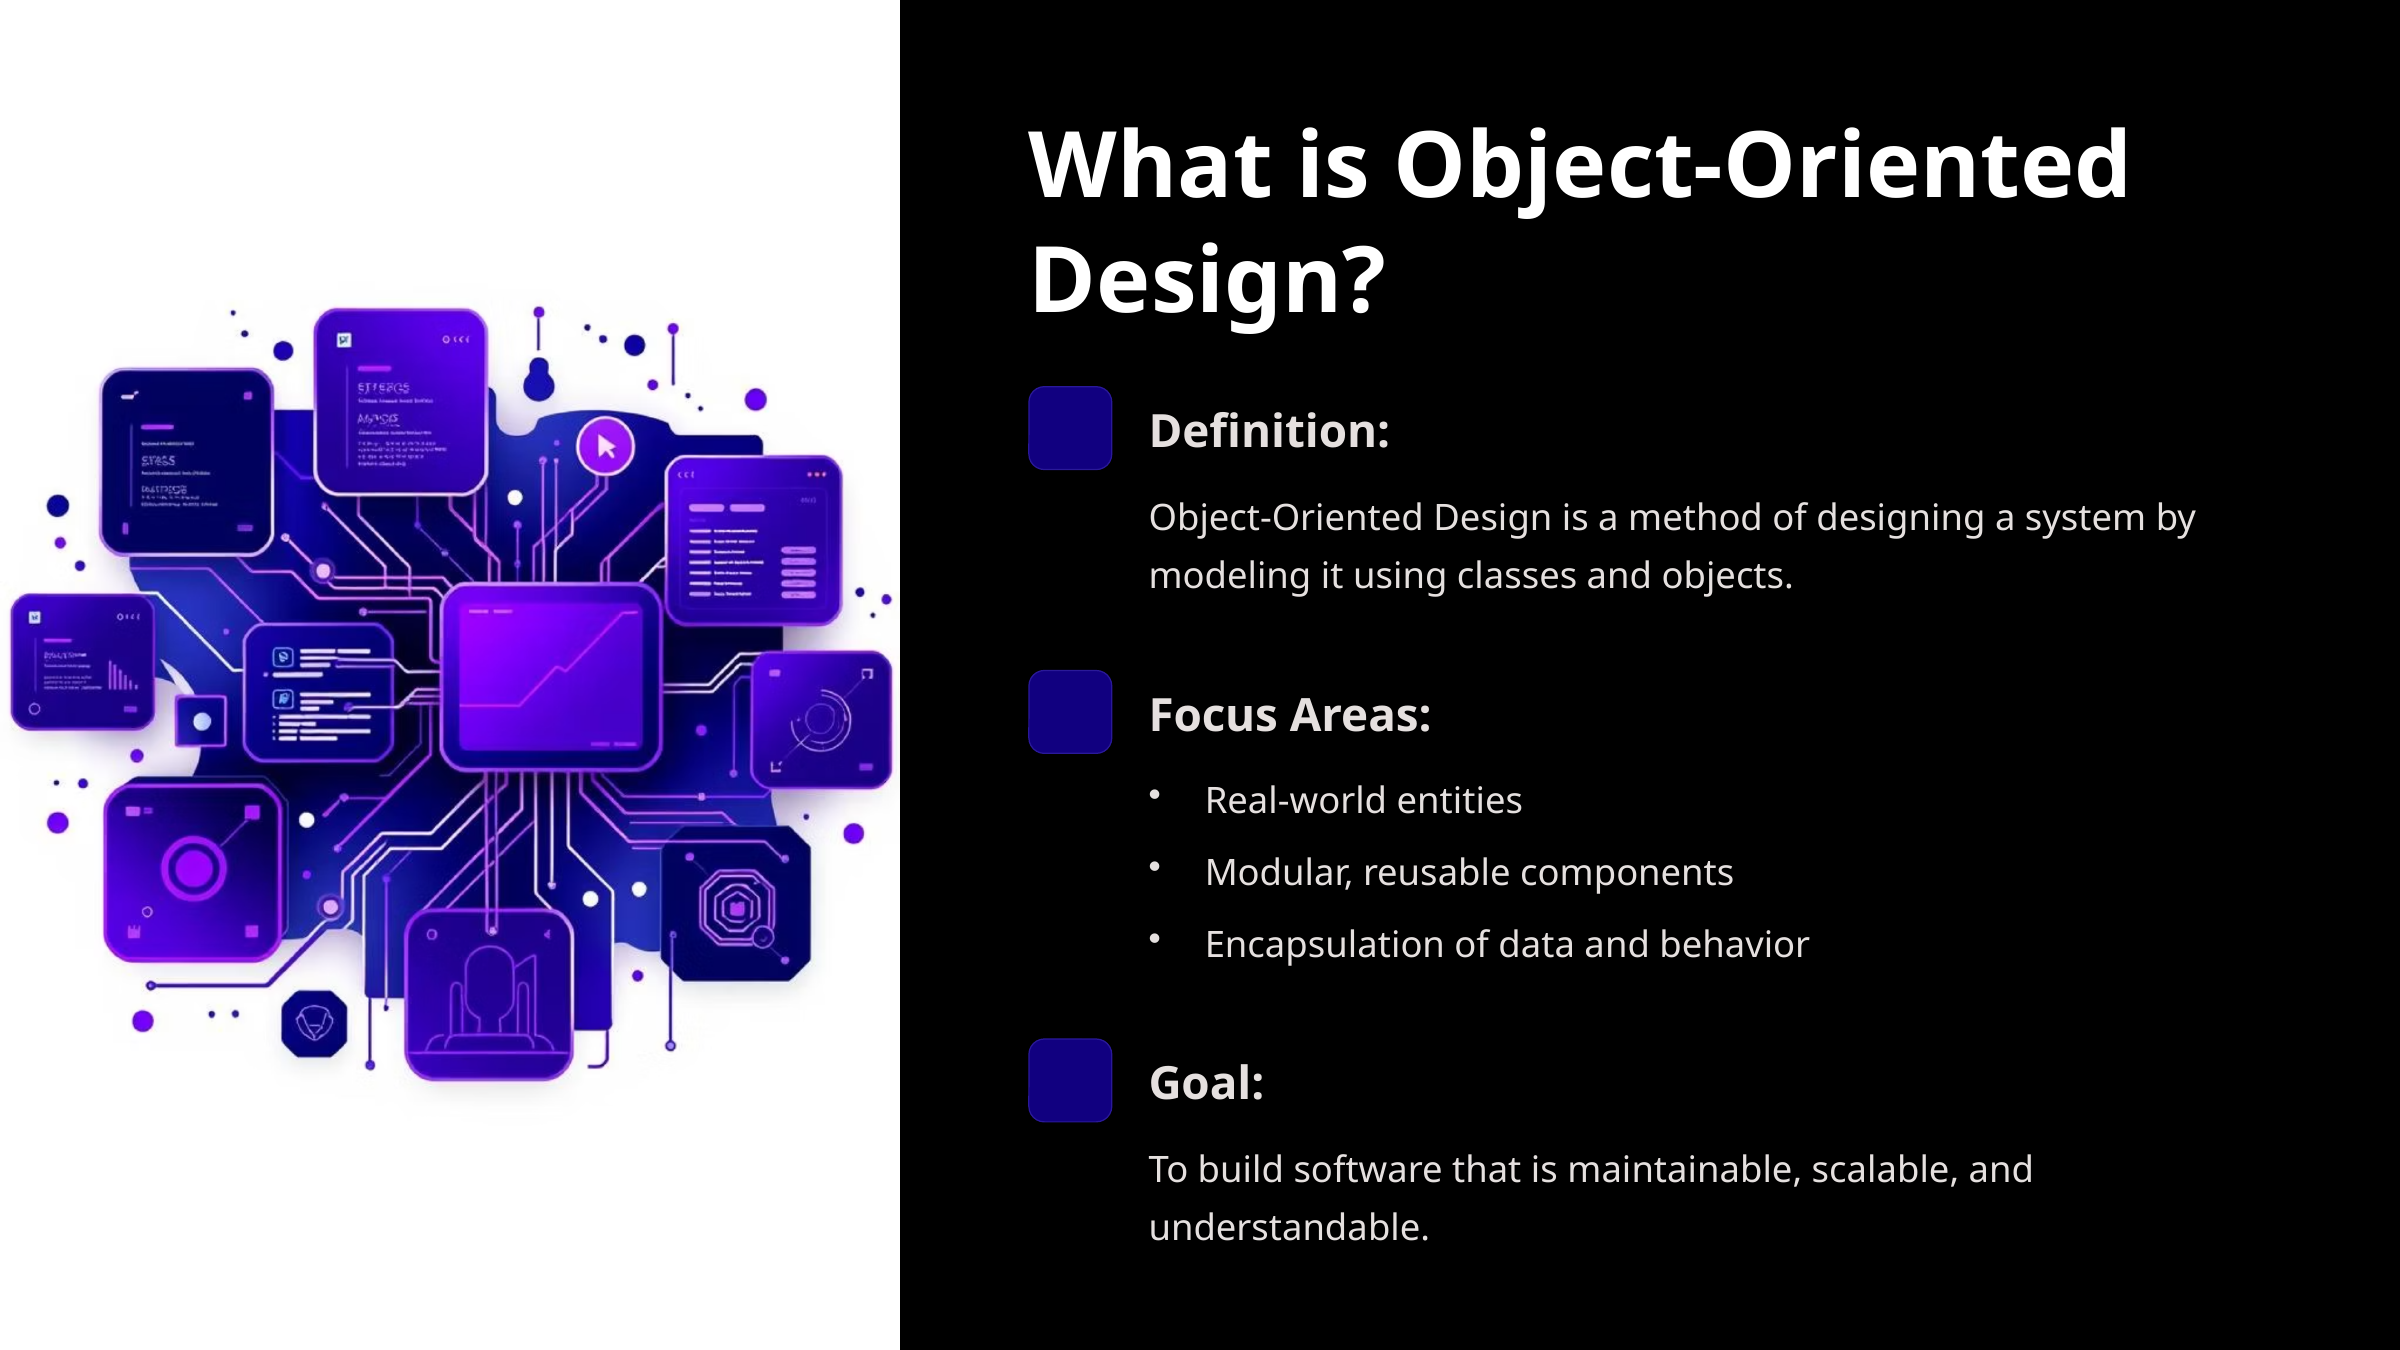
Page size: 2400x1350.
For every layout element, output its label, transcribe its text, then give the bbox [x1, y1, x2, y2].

text_box Encapsulation of data and behavior [1148, 906, 2272, 966]
picture [0, 0, 900, 1350]
text_box Focus Areas: [1148, 683, 1609, 741]
text_box To build software that is maintainable, scalable, and understandable. [1148, 1131, 2272, 1250]
text_box [1028, 1038, 1112, 1122]
text_box Object-Oriented Design is a method of designing a system by modeling it using classes and objects. [1148, 478, 2272, 597]
text_box Modular, reusable components [1148, 834, 2272, 894]
text_box [1028, 670, 1112, 754]
text_box [1028, 386, 1112, 470]
text_box Definition: [1148, 399, 1609, 457]
text_box Goal: [1148, 1051, 1609, 1110]
text_box Real-world entities [1148, 762, 2272, 822]
text_box What is Object-Oriented Design? [1028, 101, 2271, 332]
